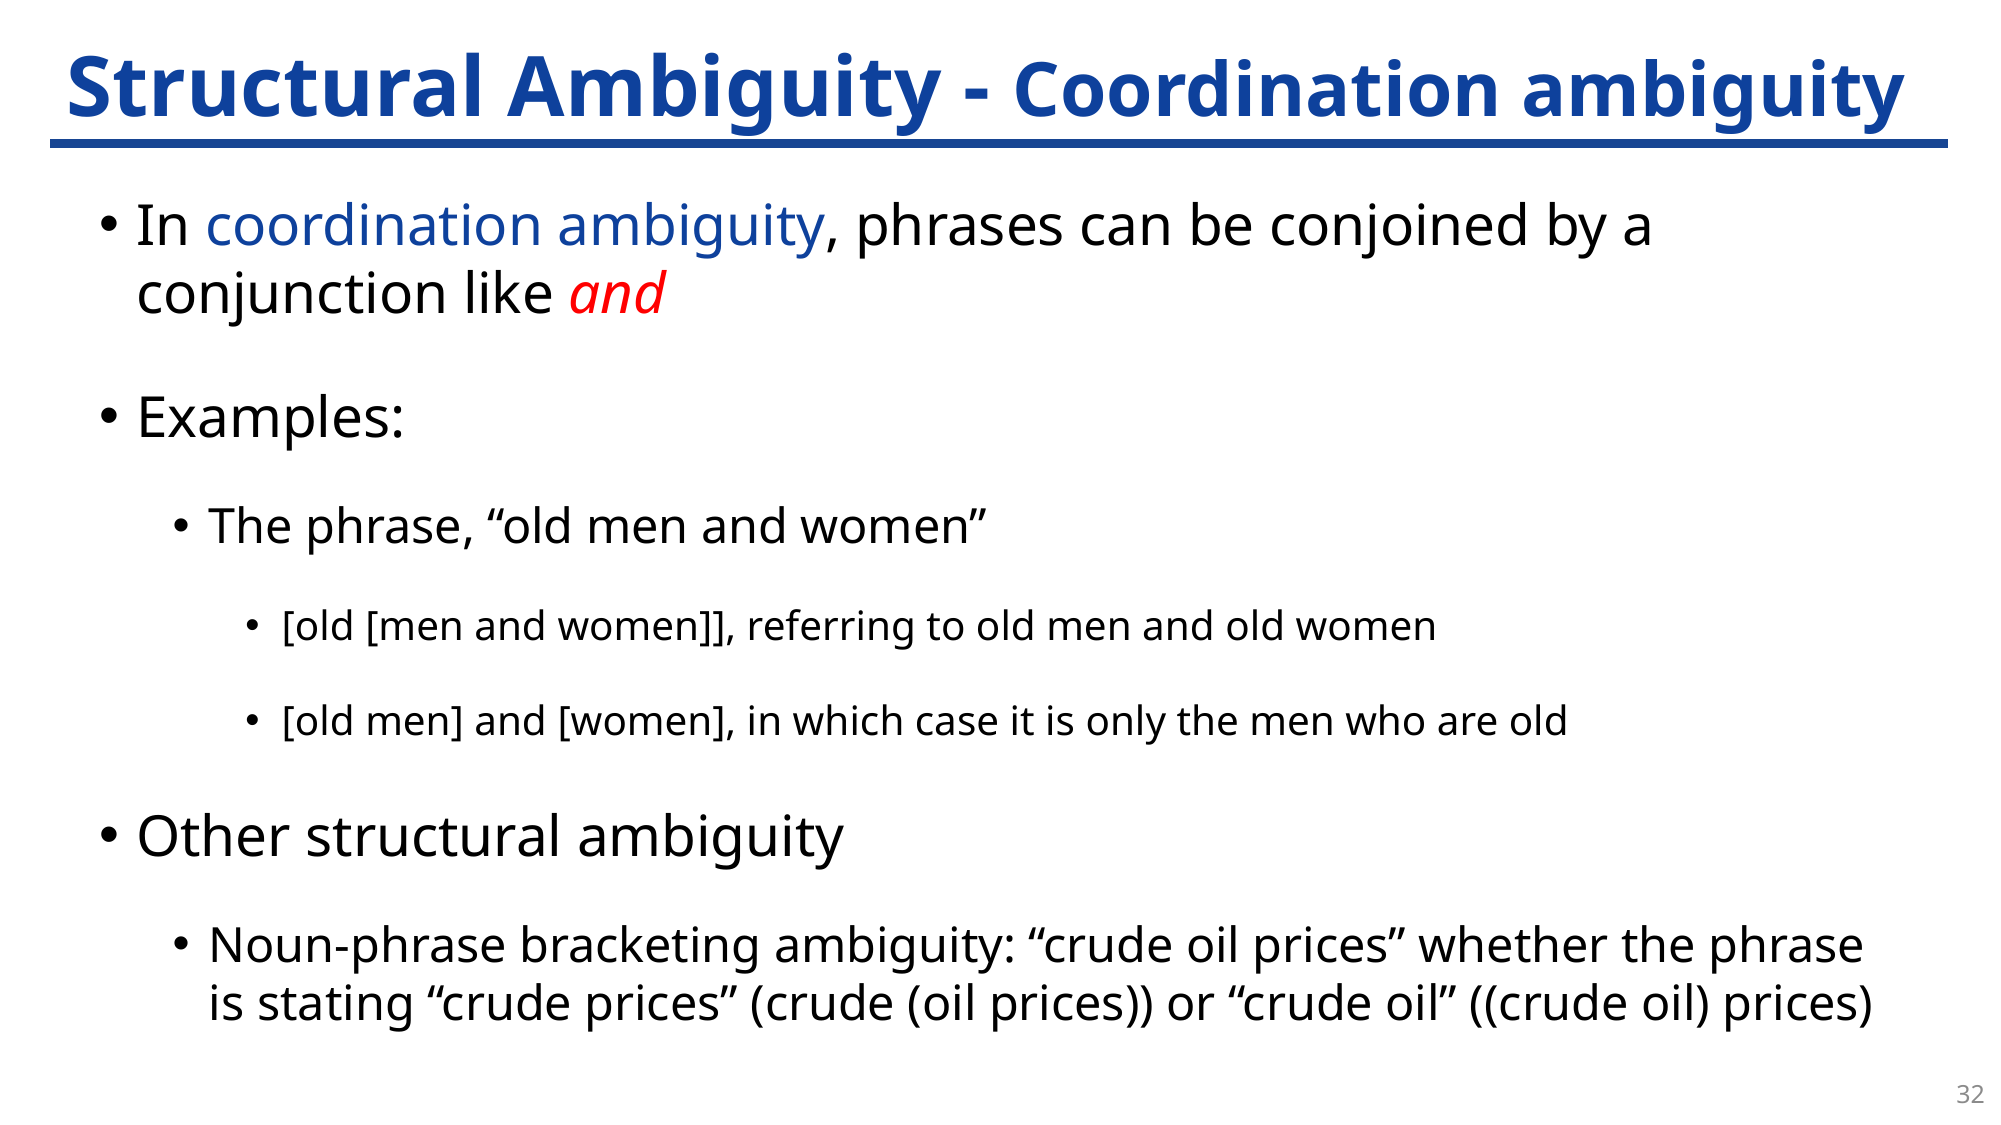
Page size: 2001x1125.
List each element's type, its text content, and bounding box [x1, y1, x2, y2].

slide_number 32 [1899, 1065, 2000, 1125]
title Structural Ambiguity - Coordination ambiguity [51, 39, 1947, 140]
list In coordination ambiguity, phrases can be conjoined by a conjunction like and Examples: The phrase, “old men and women” [old [men and women]], referring to old men and old women [old men] and [women], in which case it is only the men who are old Other structural ambiguity Noun-phrase bracketing ambiguity: “crude oil prices” whether the phrase is stating “crude prices” (crude (oil prices)) or “crude oil” ((crude oil) prices) [84, 181, 1900, 1086]
